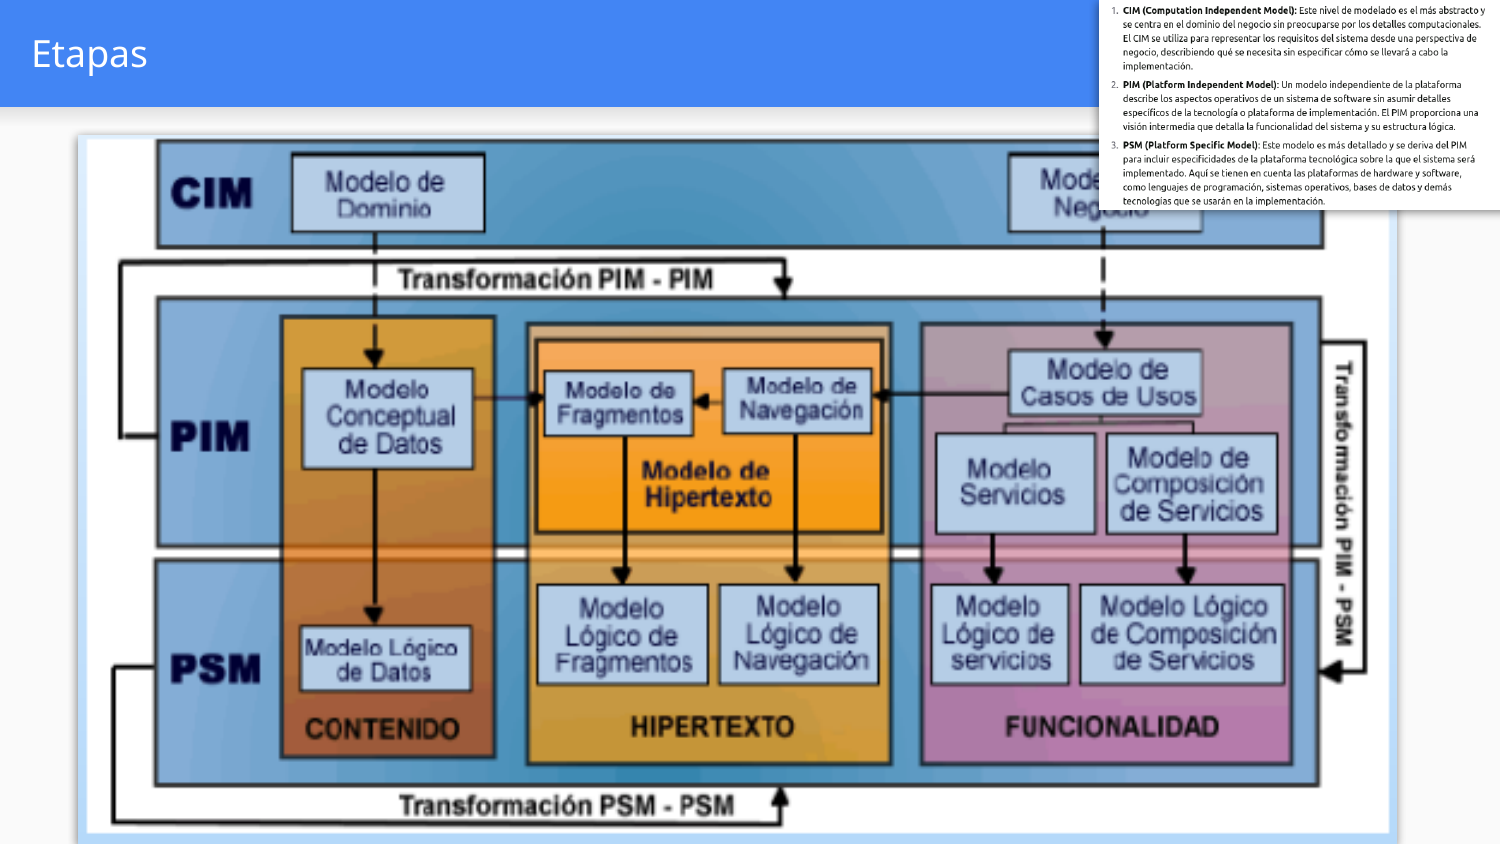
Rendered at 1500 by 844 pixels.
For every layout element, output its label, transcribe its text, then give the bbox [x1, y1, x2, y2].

picture [77, 0, 1500, 844]
title Etapas [16, 2, 1092, 102]
